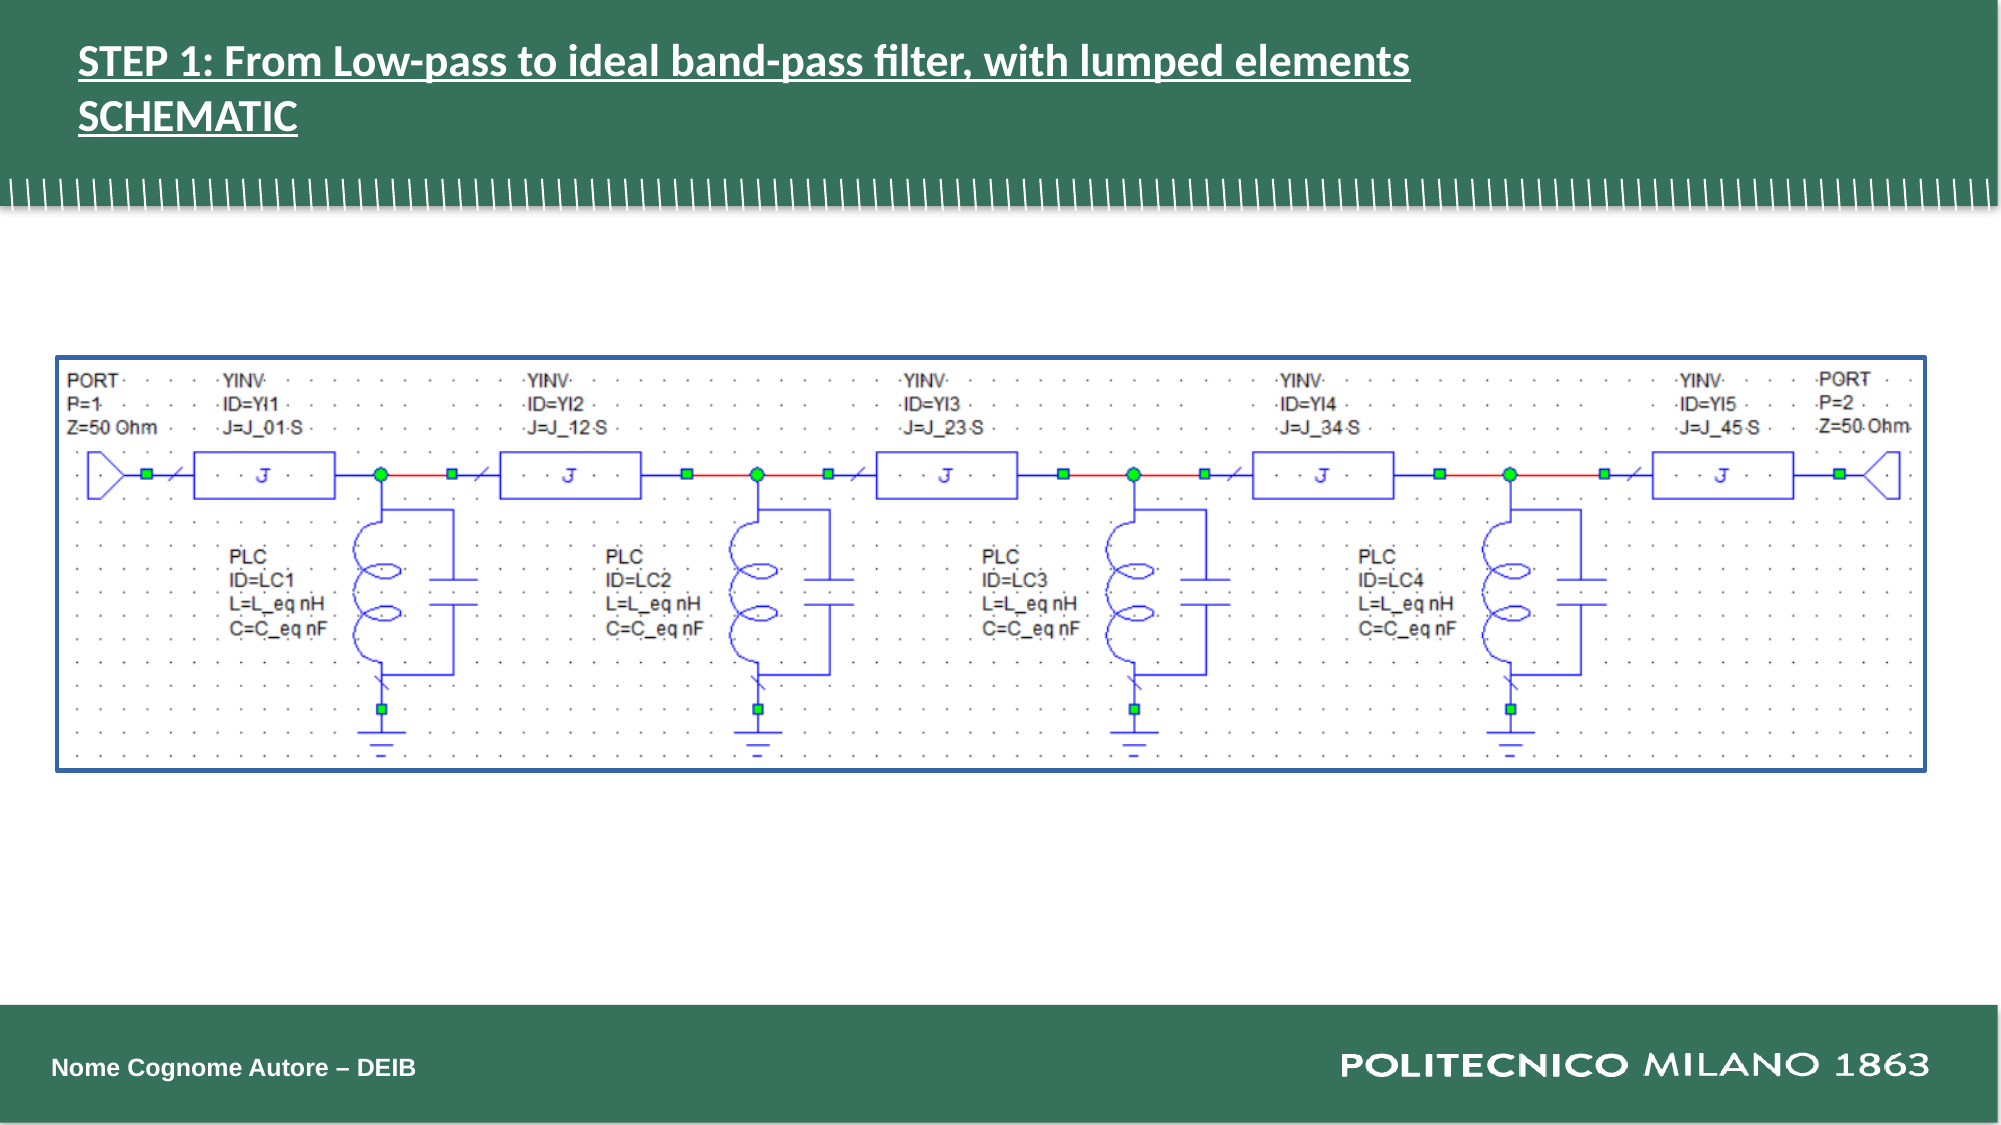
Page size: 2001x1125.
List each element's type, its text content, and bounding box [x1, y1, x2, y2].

picture [59, 359, 1923, 769]
picture [1333, 1041, 1939, 1087]
text_box STEP 1: From Low-pass to ideal band-pass filter, with lumped elements SCHEMATIC [63, 22, 1938, 159]
